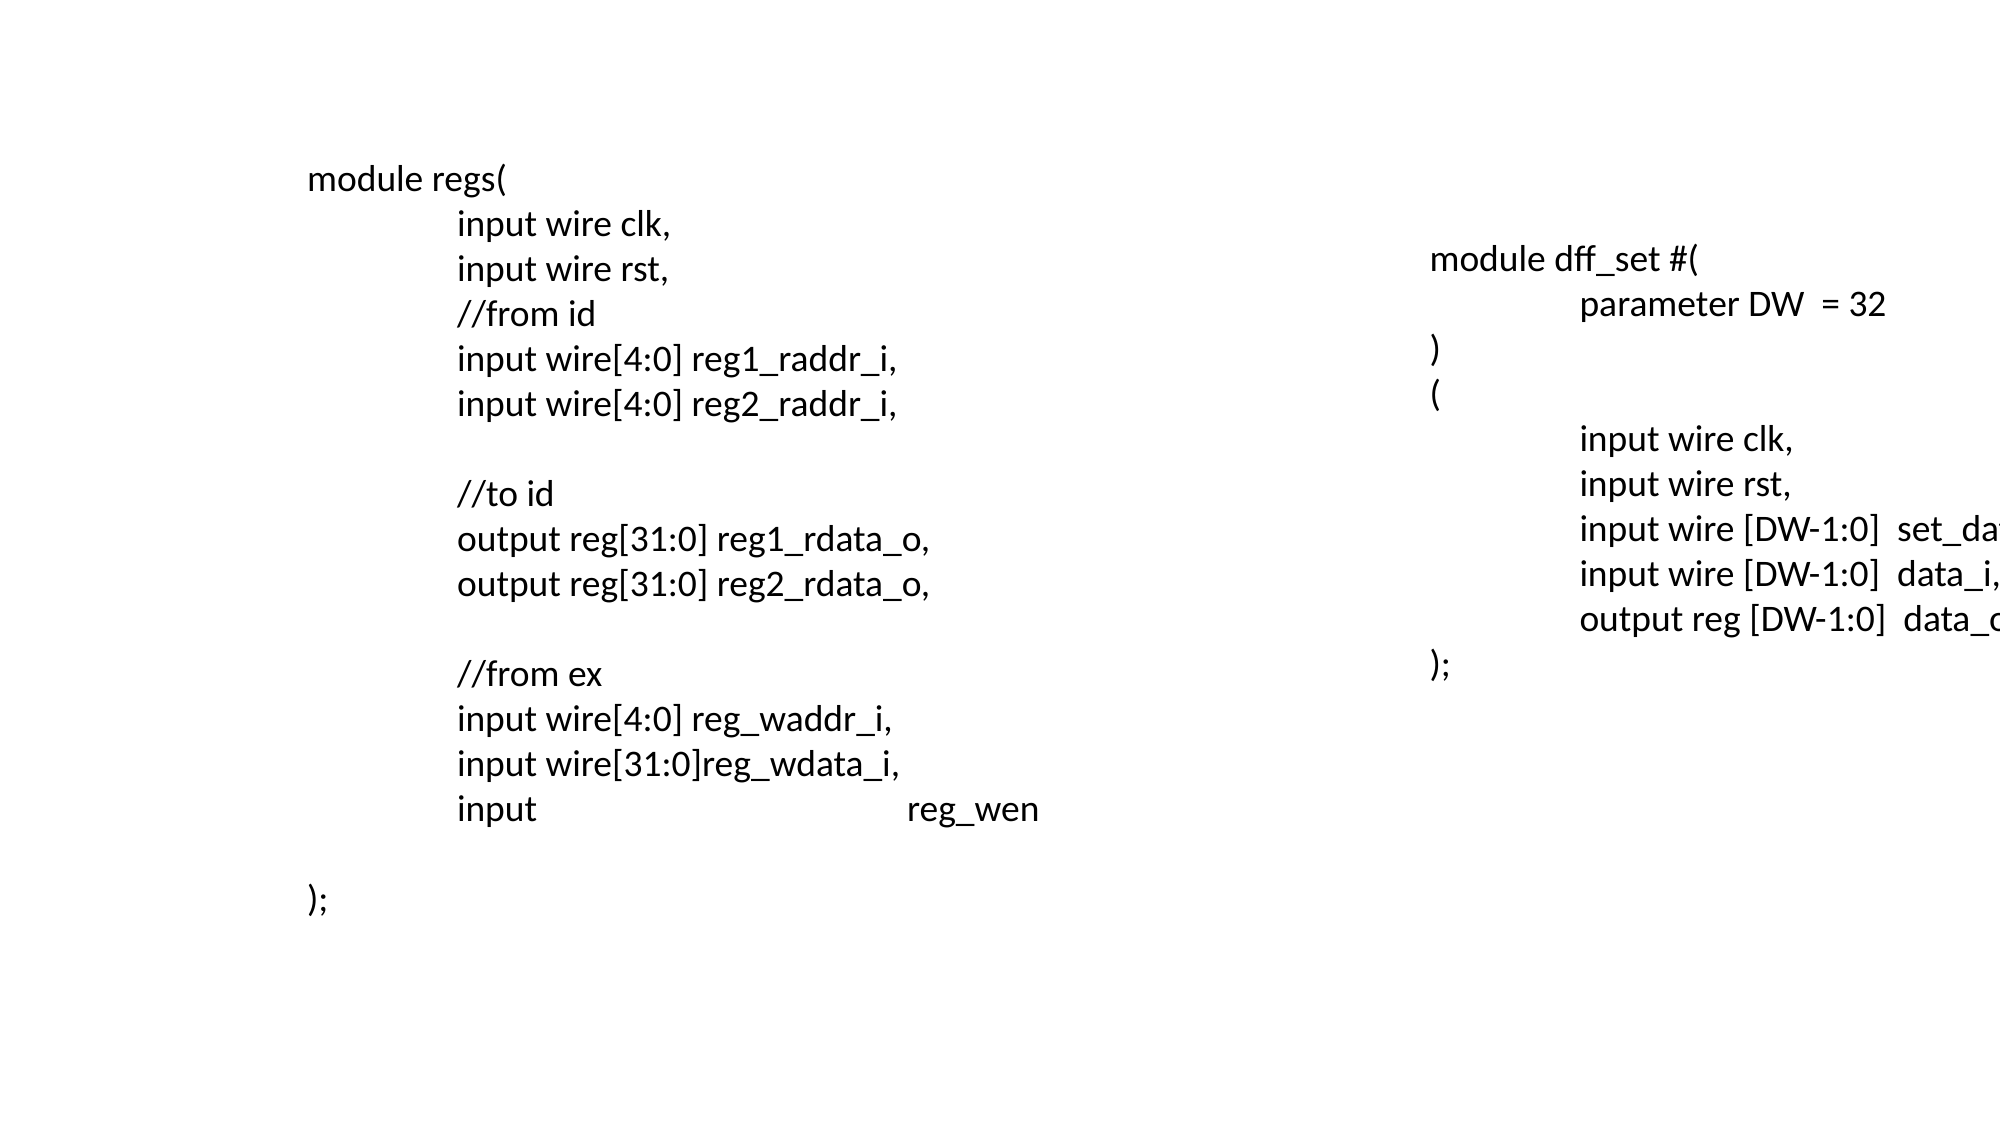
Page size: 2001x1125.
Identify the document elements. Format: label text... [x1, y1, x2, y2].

text_box module regs( input wire clk, input wire rst, //from id input wire[4:0] reg1_raddr_i, input wire[4:0] reg2_raddr_i, //to id output reg[31:0] reg1_rdata_o, output reg[31:0] reg2_rdata_o, //from ex input wire[4:0] reg_waddr_i, input wire[31:0]reg_wdata_i, input reg_wen ); [292, 146, 1293, 927]
text_box module dff_set #( parameter DW = 32 ) ( input wire clk, input wire rst, input wire [DW-1:0] set_data, input wire [DW-1:0] data_i, output reg [DW-1:0] data_o ); [1414, 226, 2000, 692]
